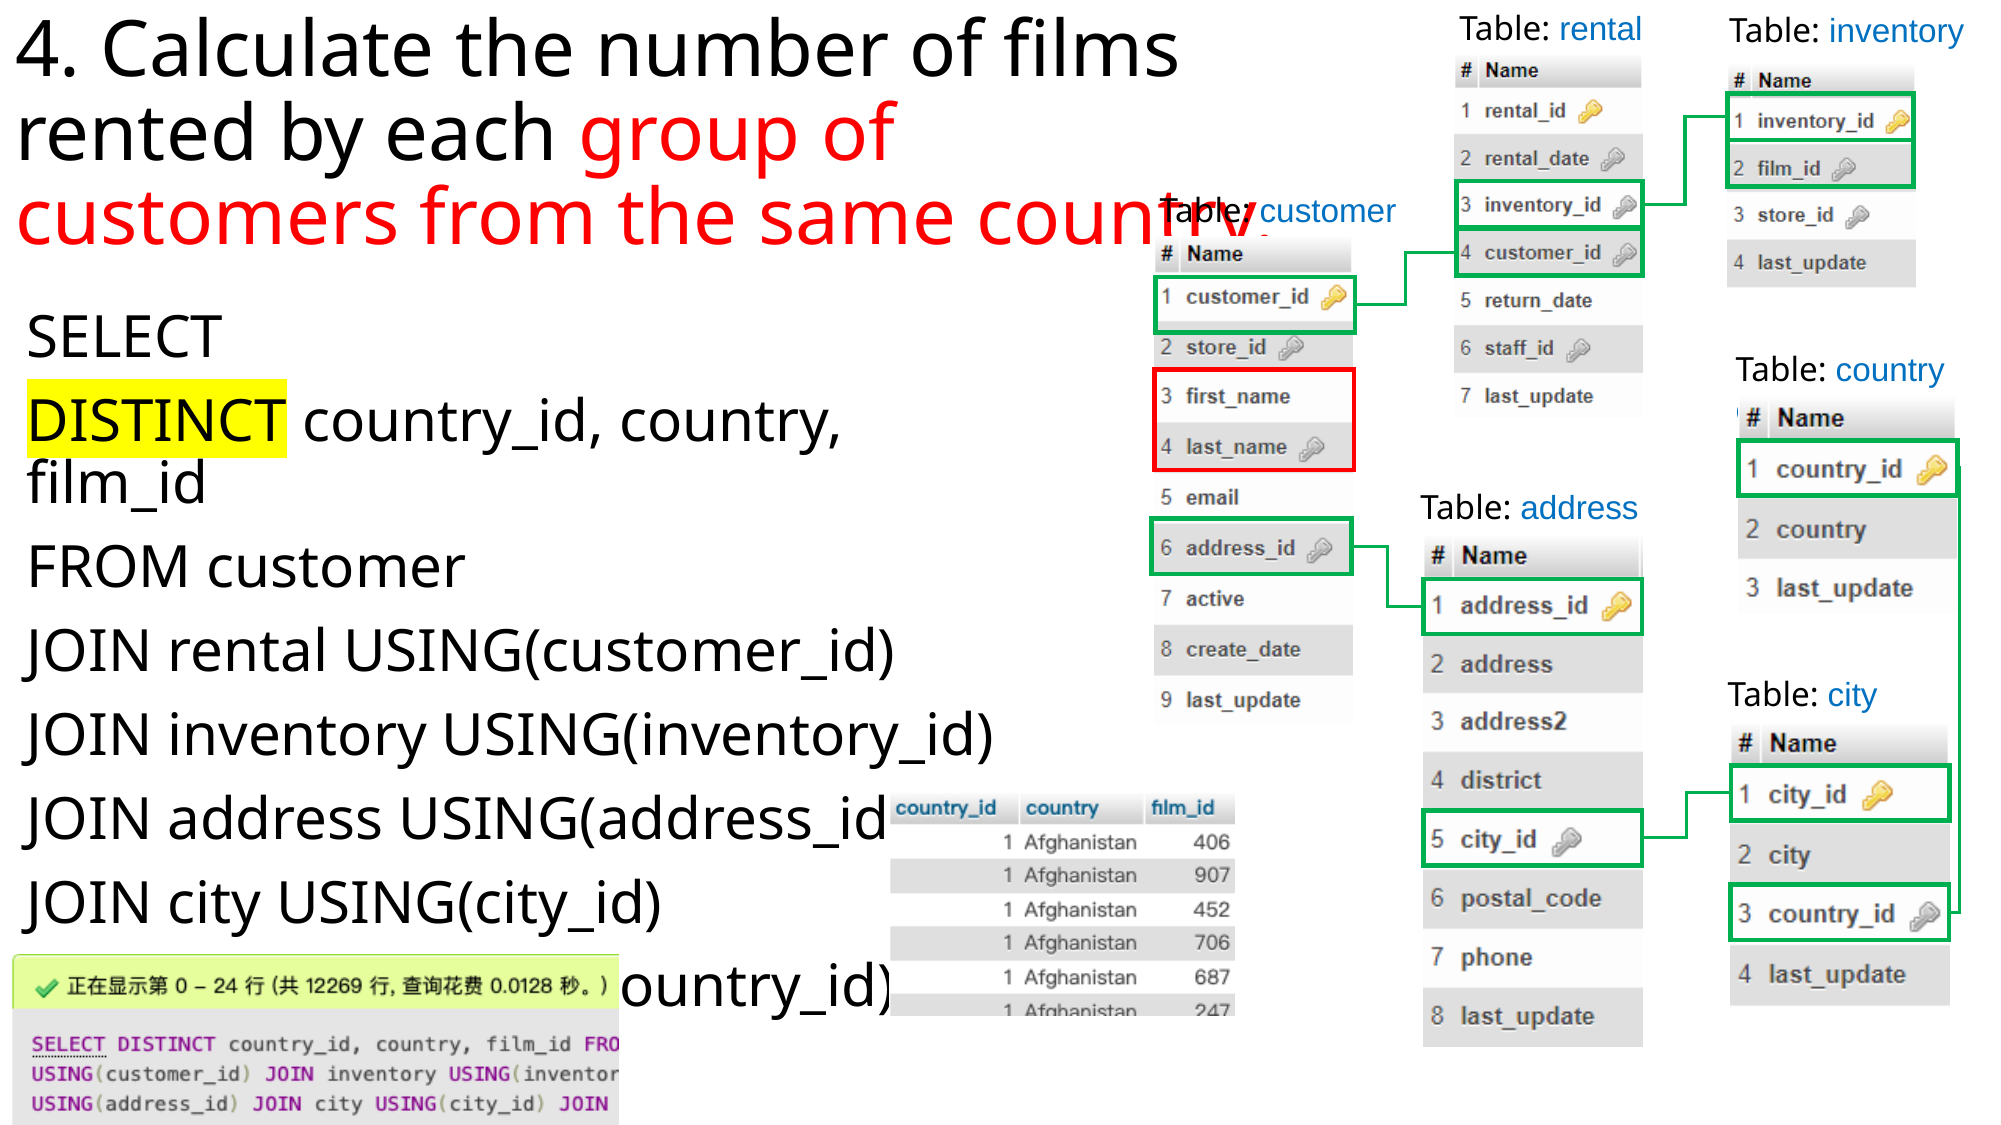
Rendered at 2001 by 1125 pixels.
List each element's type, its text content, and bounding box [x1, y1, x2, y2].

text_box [1146, 0, 1998, 1047]
picture [889, 793, 1235, 1016]
list SELECT DISTINCT country_id, country, film_id FROM customer JOIN rental USING(customer_id) JOIN inventory USING(inventory_id) JOIN address USING(address_id) JOIN city USING(city_id) JOIN country USING(country_id) [11, 299, 1051, 1014]
picture [11, 954, 619, 1125]
title 4. Calculate the number of films rented by each group of customers from the same country. [0, 0, 1146, 271]
